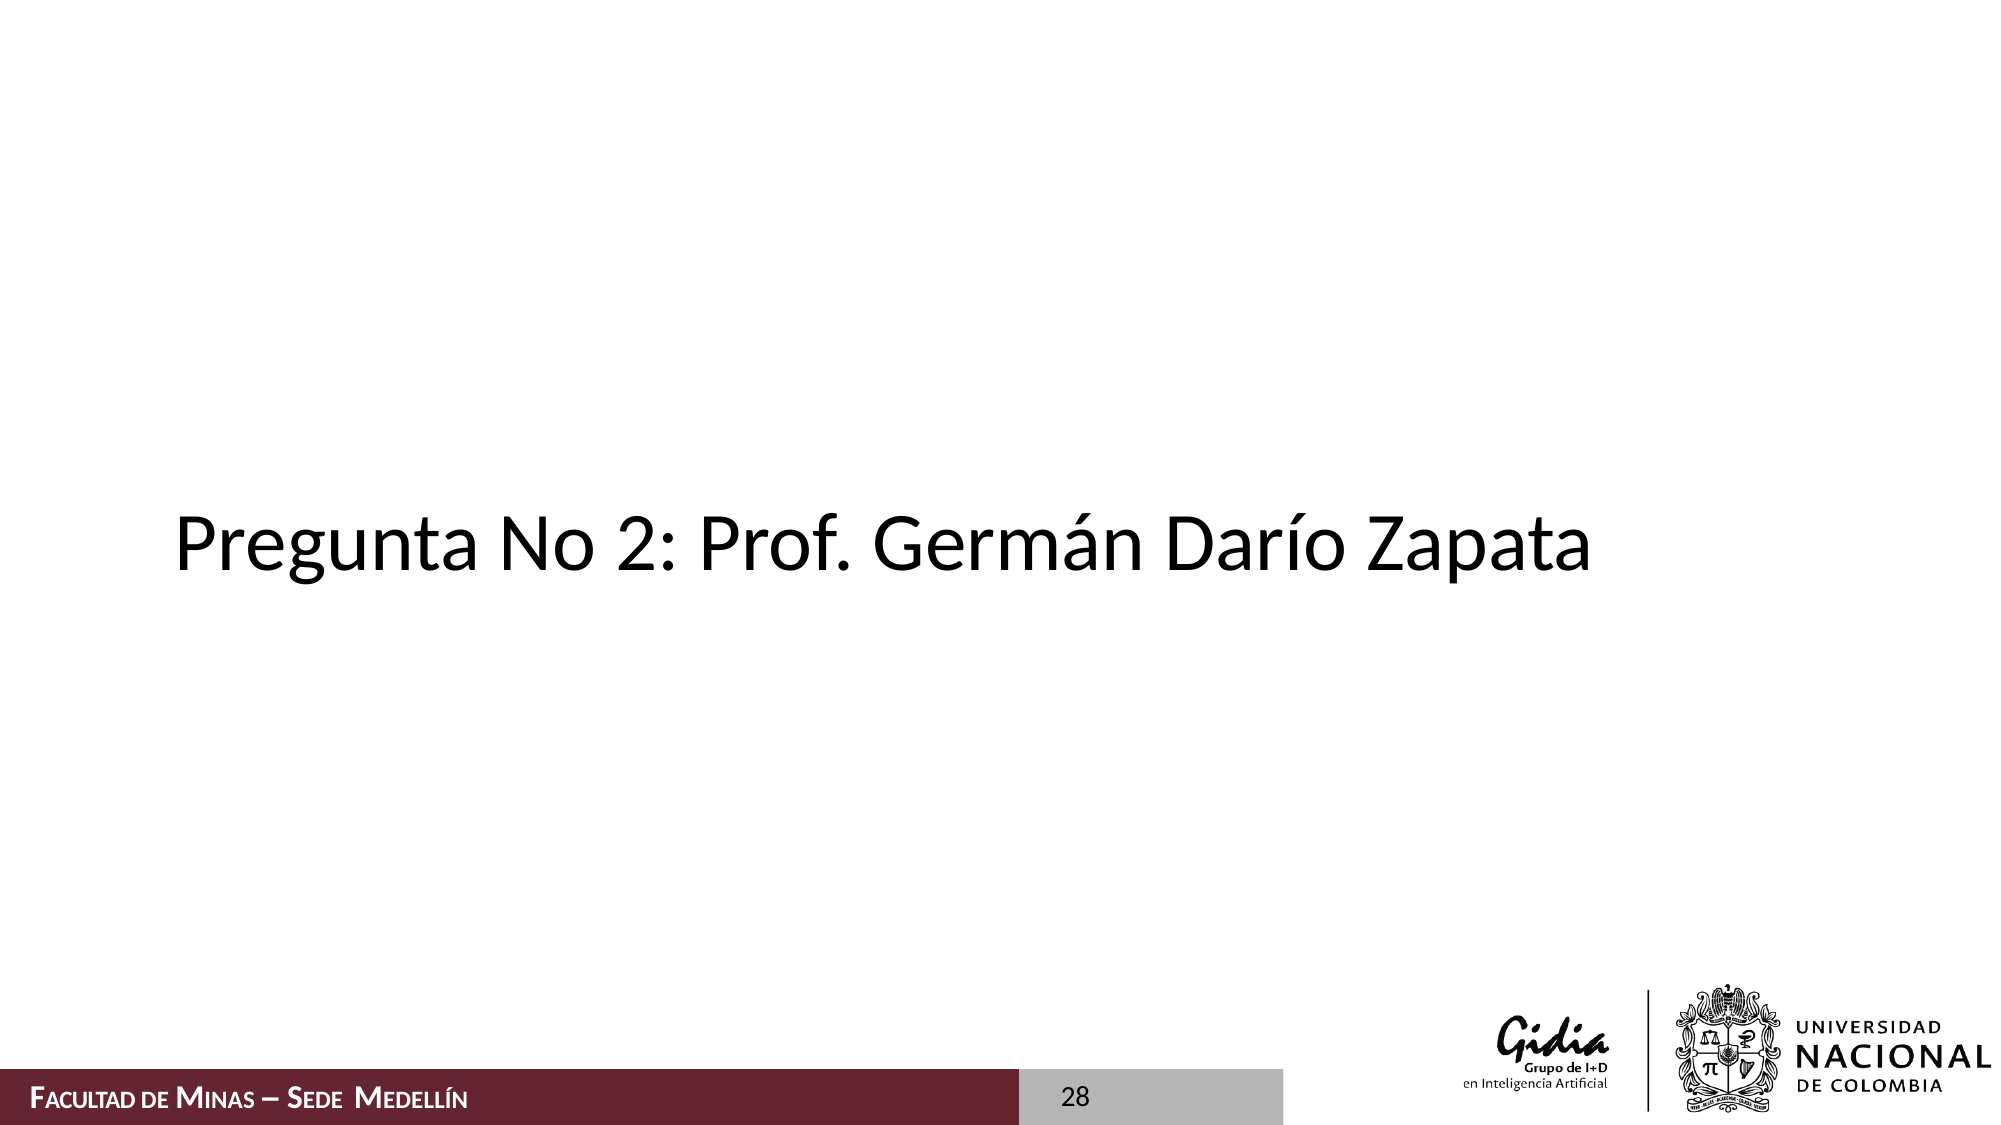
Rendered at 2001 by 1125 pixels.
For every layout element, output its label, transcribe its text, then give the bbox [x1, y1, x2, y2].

picture [1463, 983, 1992, 1113]
slide_number 28 [1054, 1082, 1097, 1116]
title Pregunta No 2: Prof. Germán Darío Zapata [174, 487, 1800, 589]
